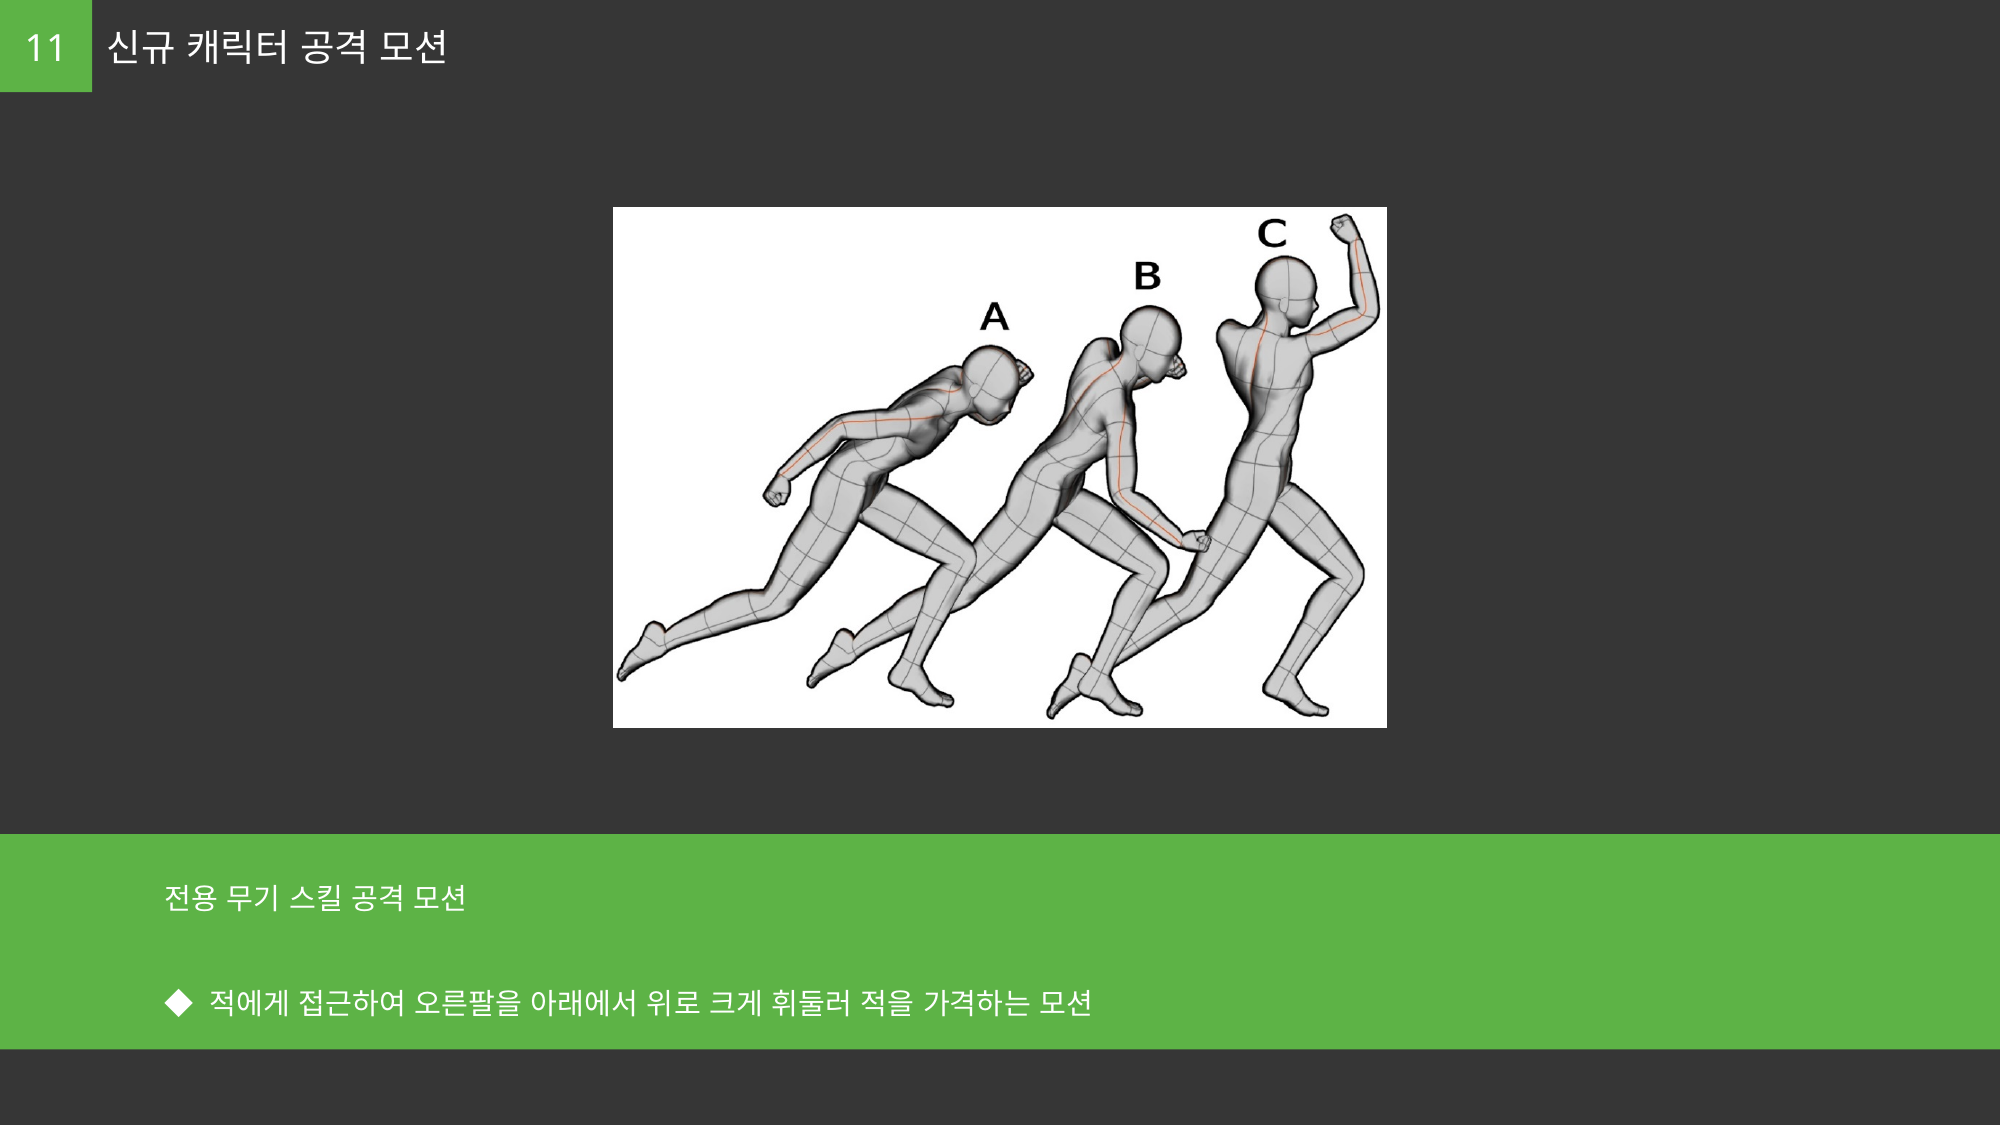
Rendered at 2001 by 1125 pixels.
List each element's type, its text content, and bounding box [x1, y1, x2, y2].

text_box 신규 캐릭터 공격 모션 [92, 16, 604, 76]
text_box 11 [0, 0, 93, 93]
picture [612, 207, 1387, 728]
text_box 전용 무기 스킬 공격 모션 ◆ 적에게 접근하여 오른팔을 아래에서 위로 크게 휘둘러 적을 가격하는 모션 [0, 833, 2000, 1050]
